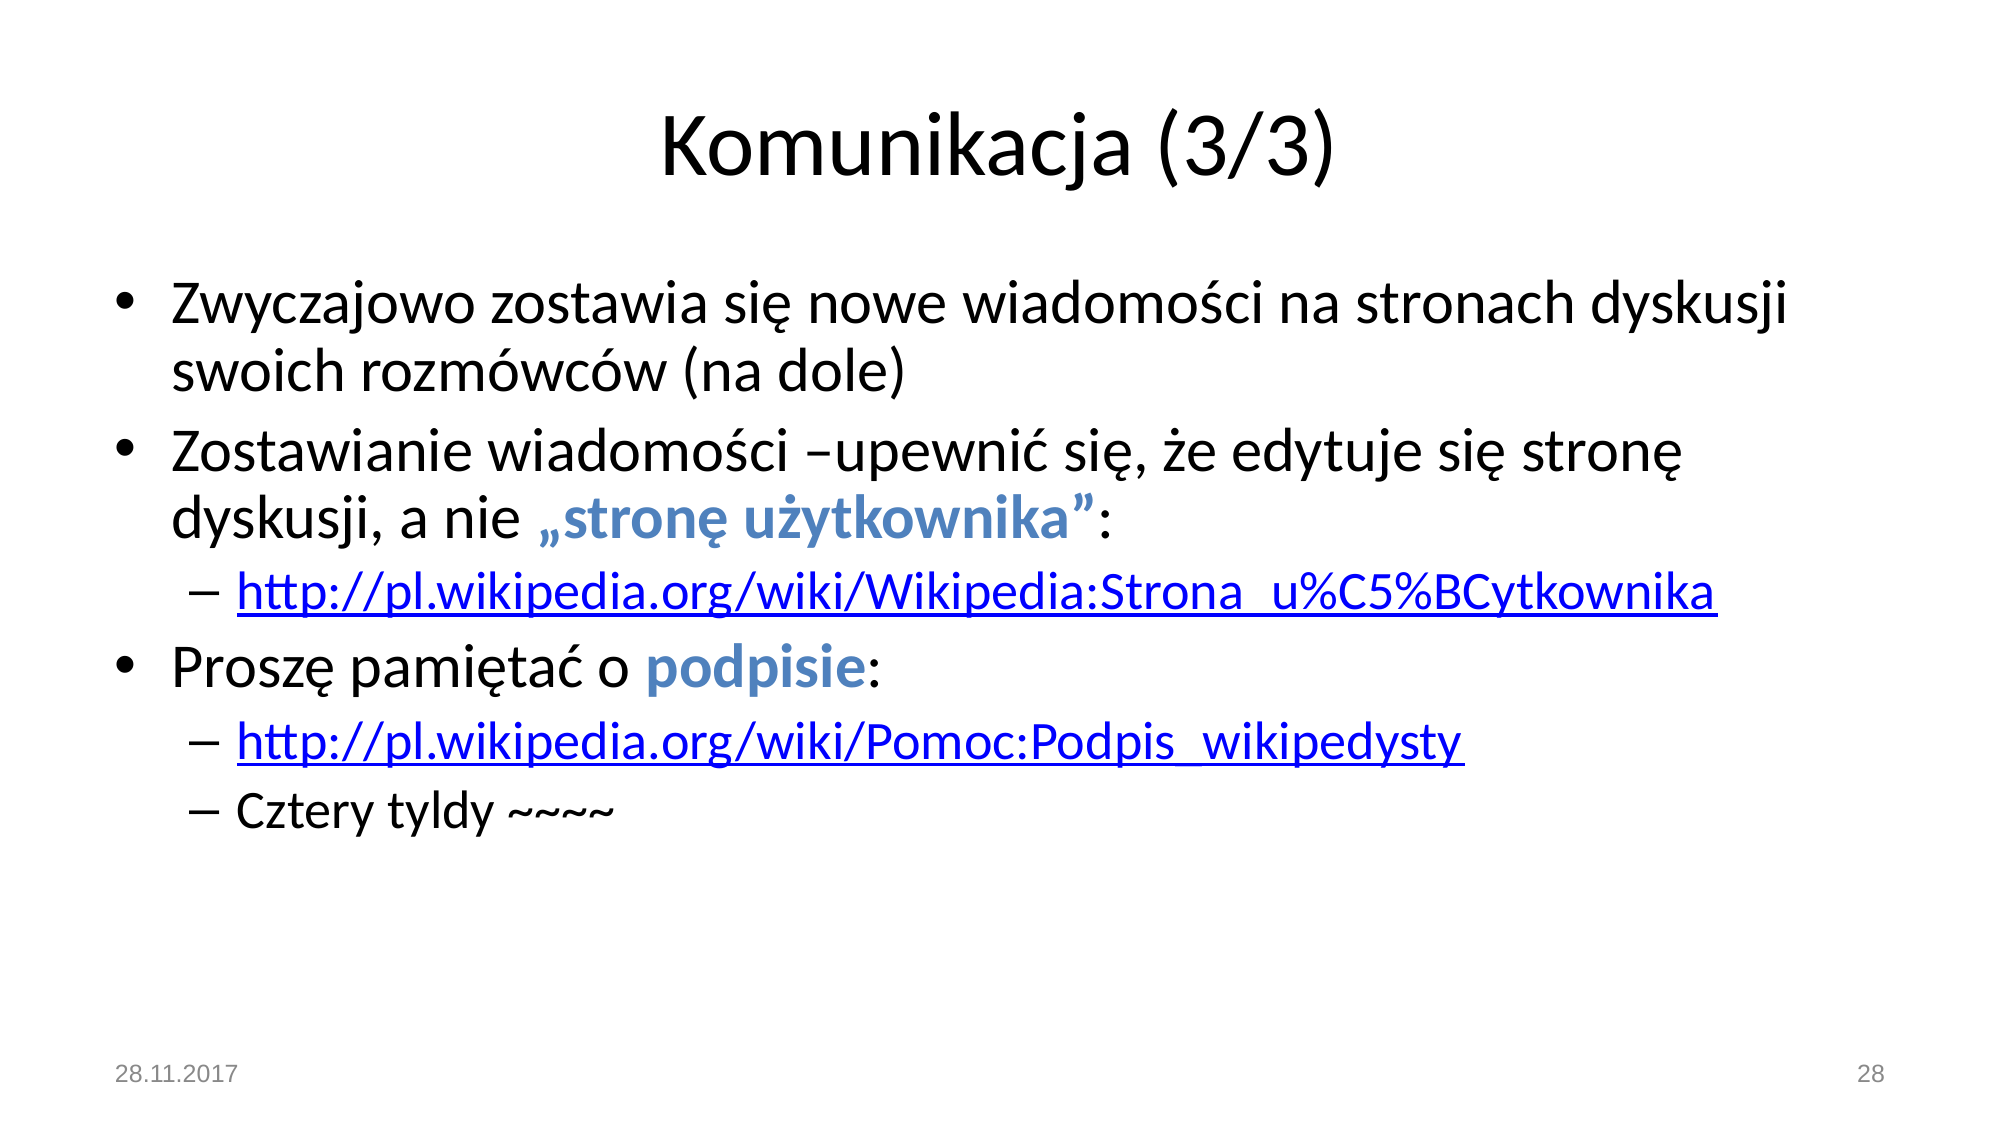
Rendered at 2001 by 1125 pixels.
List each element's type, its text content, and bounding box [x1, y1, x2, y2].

title Komunikacja (3/3) [99, 45, 1900, 233]
slide_number ‹#› [1433, 1042, 1900, 1103]
list Zwyczajowo zostawia się nowe wiadomości na stronach dyskusji swoich rozmówców (na dole) Zostawianie wiadomości –upewnić się, że edytuje się stronę dyskusji, a nie „stronę użytkownika”: http://pl.wikipedia.org/wiki/Wikipedia:Strona_u%C5%BCytkownika Proszę pamiętać o podpisie: http://pl.wikipedia.org/wiki/Pomoc:Podpis_wikipedysty Cztery tyldy ~~~~ [99, 262, 1900, 1005]
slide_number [99, 1042, 567, 1103]
